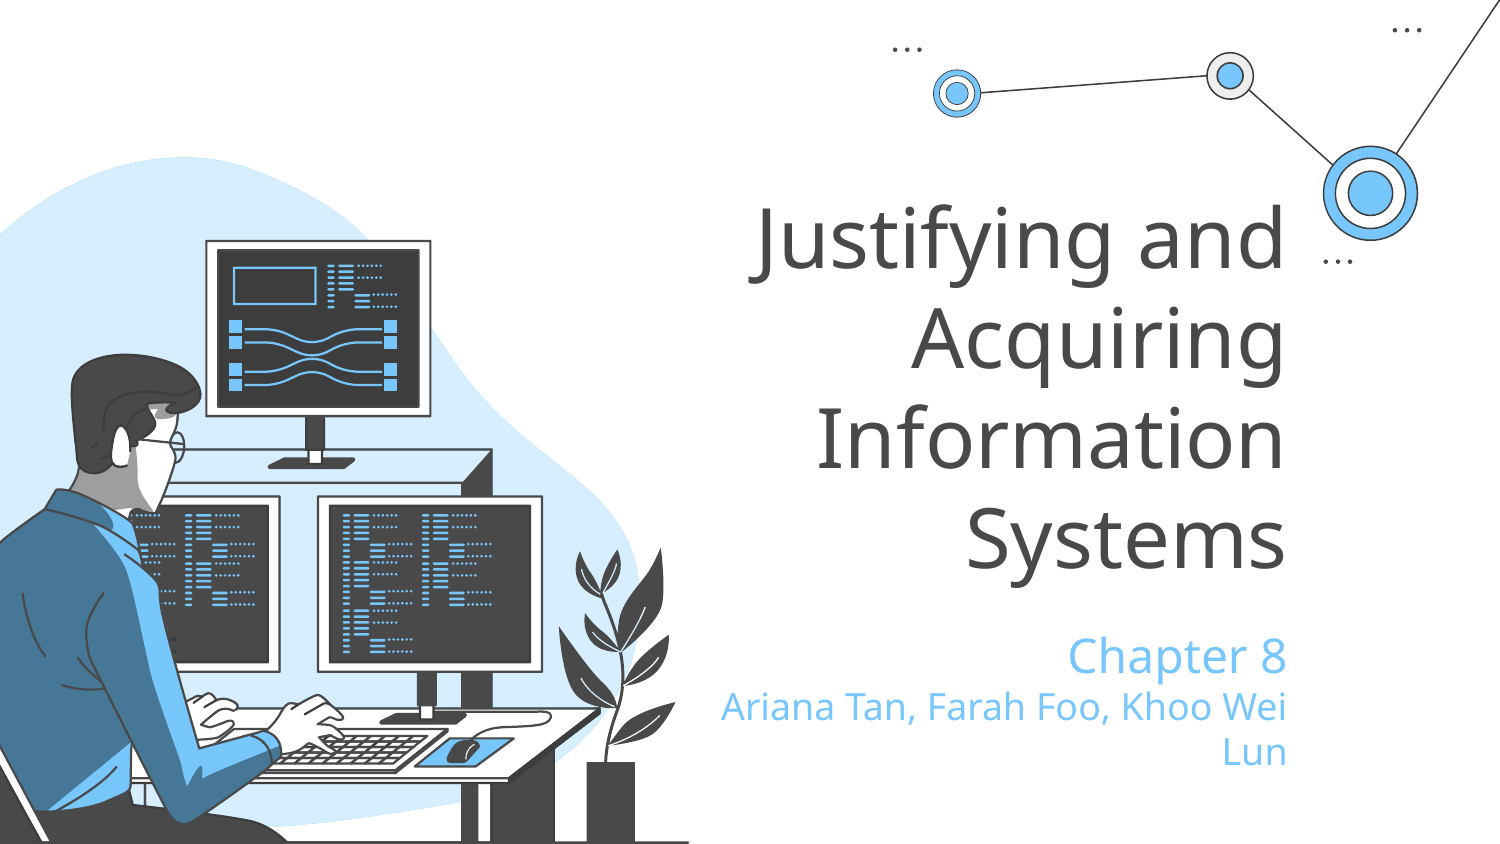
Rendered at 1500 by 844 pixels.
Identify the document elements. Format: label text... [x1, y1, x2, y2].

title Justifying and Acquiring Information Systems [695, 305, 1303, 600]
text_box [0, 157, 690, 844]
subtitle Chapter 8 Ariana Tan, Farah Foo, Khoo Wei Lun [703, 610, 1303, 758]
